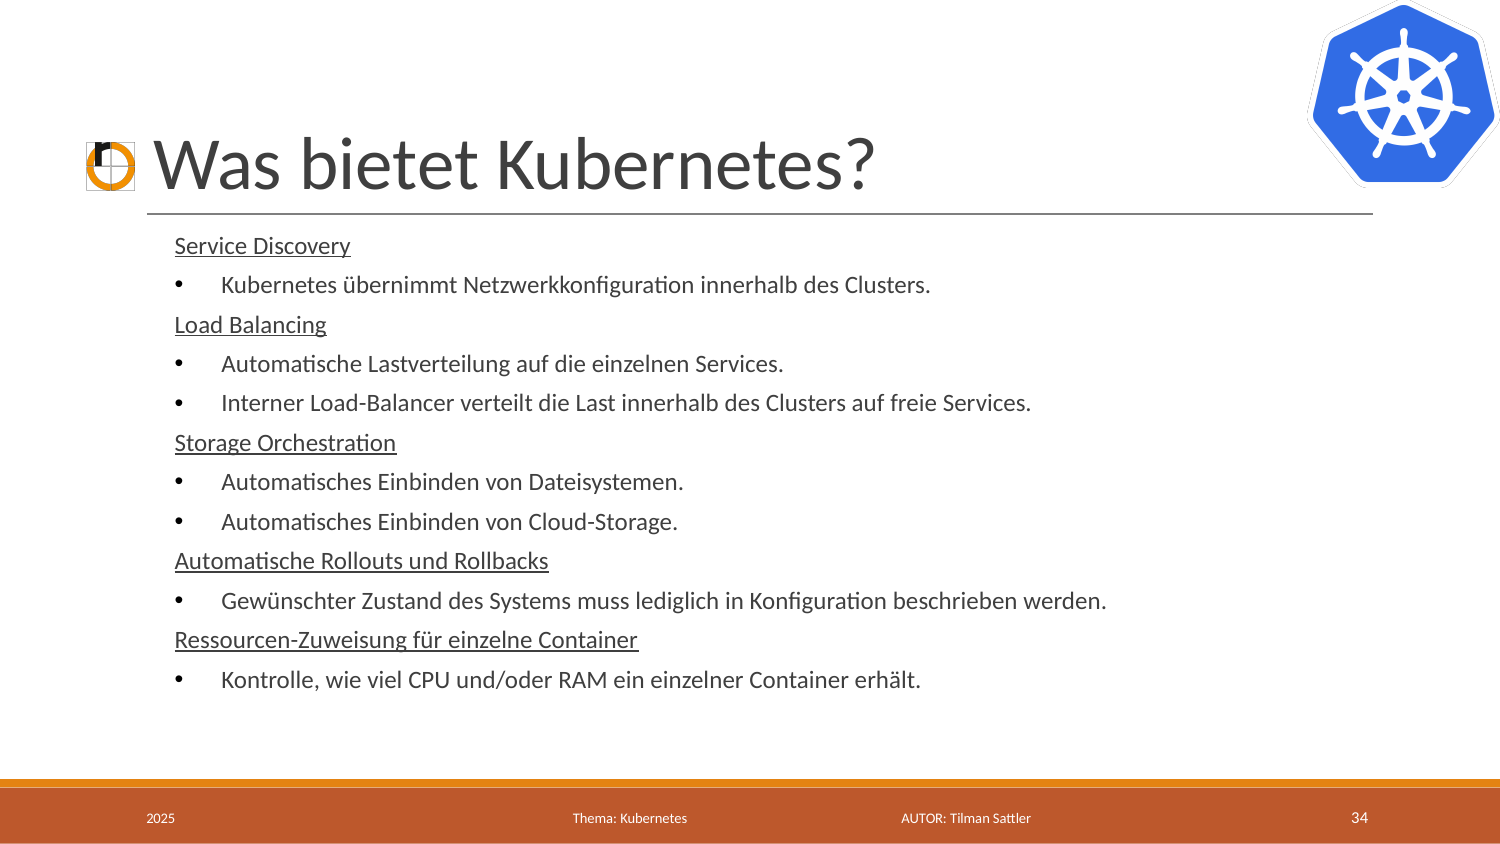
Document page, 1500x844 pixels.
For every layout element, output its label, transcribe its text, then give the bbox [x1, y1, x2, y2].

picture [83, 141, 136, 191]
title Was bietet Kubernetes? [141, 32, 1380, 211]
picture [1307, 0, 1500, 188]
slide_number 2025 [135, 794, 440, 840]
footer Thema: Kubernetes AUTOR: Tilman Sattler [453, 794, 1152, 840]
list Service Discovery Kubernetes übernimmt Netzwerkkonfiguration innerhalb des Clusters. Load Balancing Automatische Lastverteilung auf die einzelnen Services. Interner Load-Balancer verteilt die Last innerhalb des Clusters auf freie Services. Storage Orchestration Automatisches Einbinden von Dateisystemen. Automatisches Einbinden von Cloud-Storage. Automatische Rollouts und Rollbacks Gewünschter Zustand des Systems muss lediglich in Konfiguration beschrieben werden. Ressourcen-Zuweisung für einzelne Container Kontrolle, wie viel CPU und/oder RAM ein einzelner Container erhält. [135, 227, 1373, 723]
slide_number 34 [1218, 794, 1380, 840]
